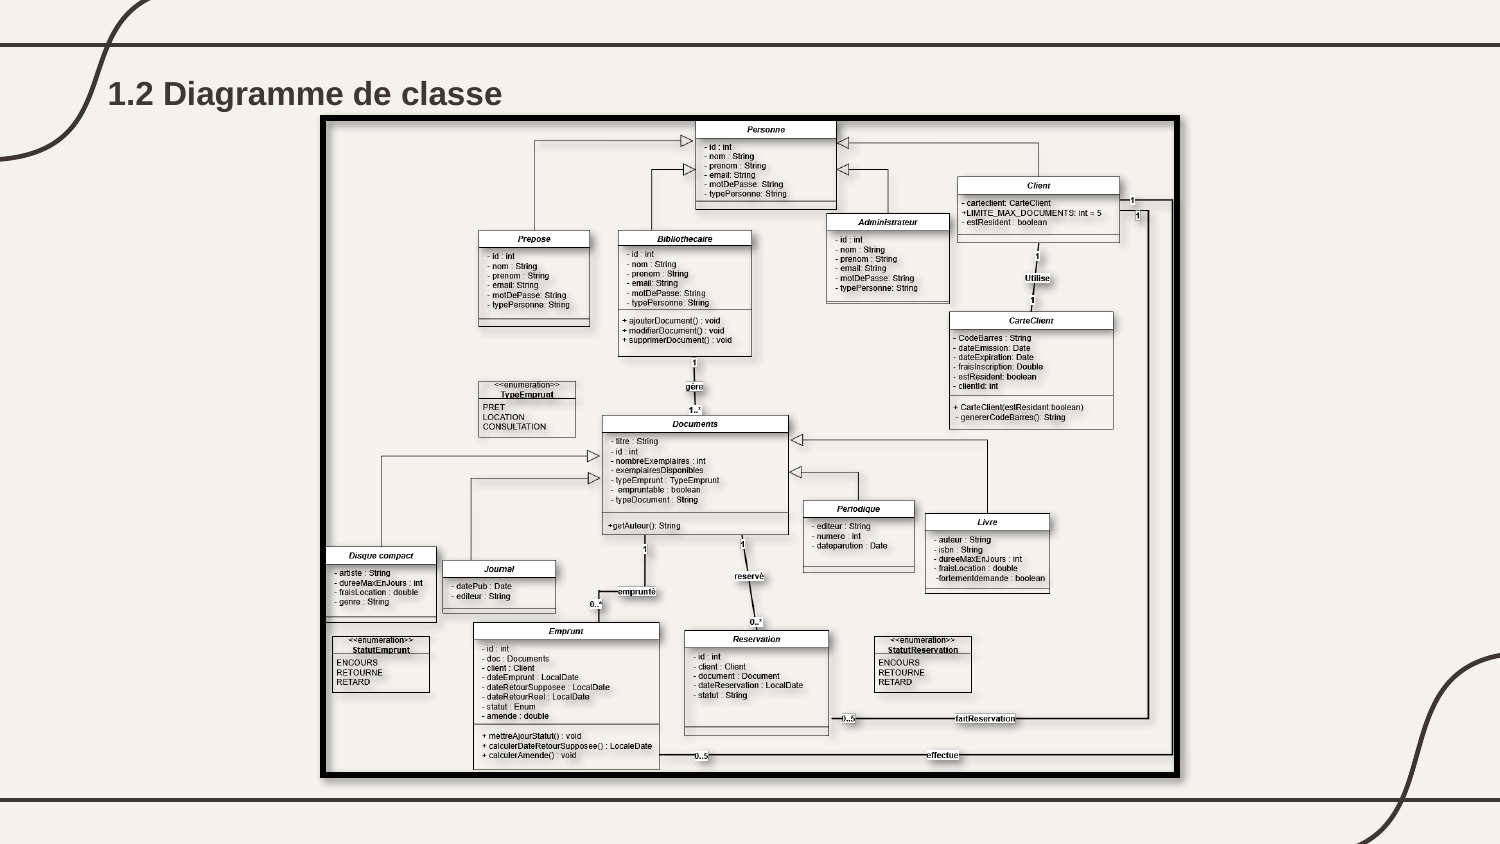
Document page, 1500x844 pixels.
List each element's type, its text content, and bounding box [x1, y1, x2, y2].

title 1.2 Diagramme de classe [0, 57, 914, 192]
picture [325, 120, 1175, 773]
